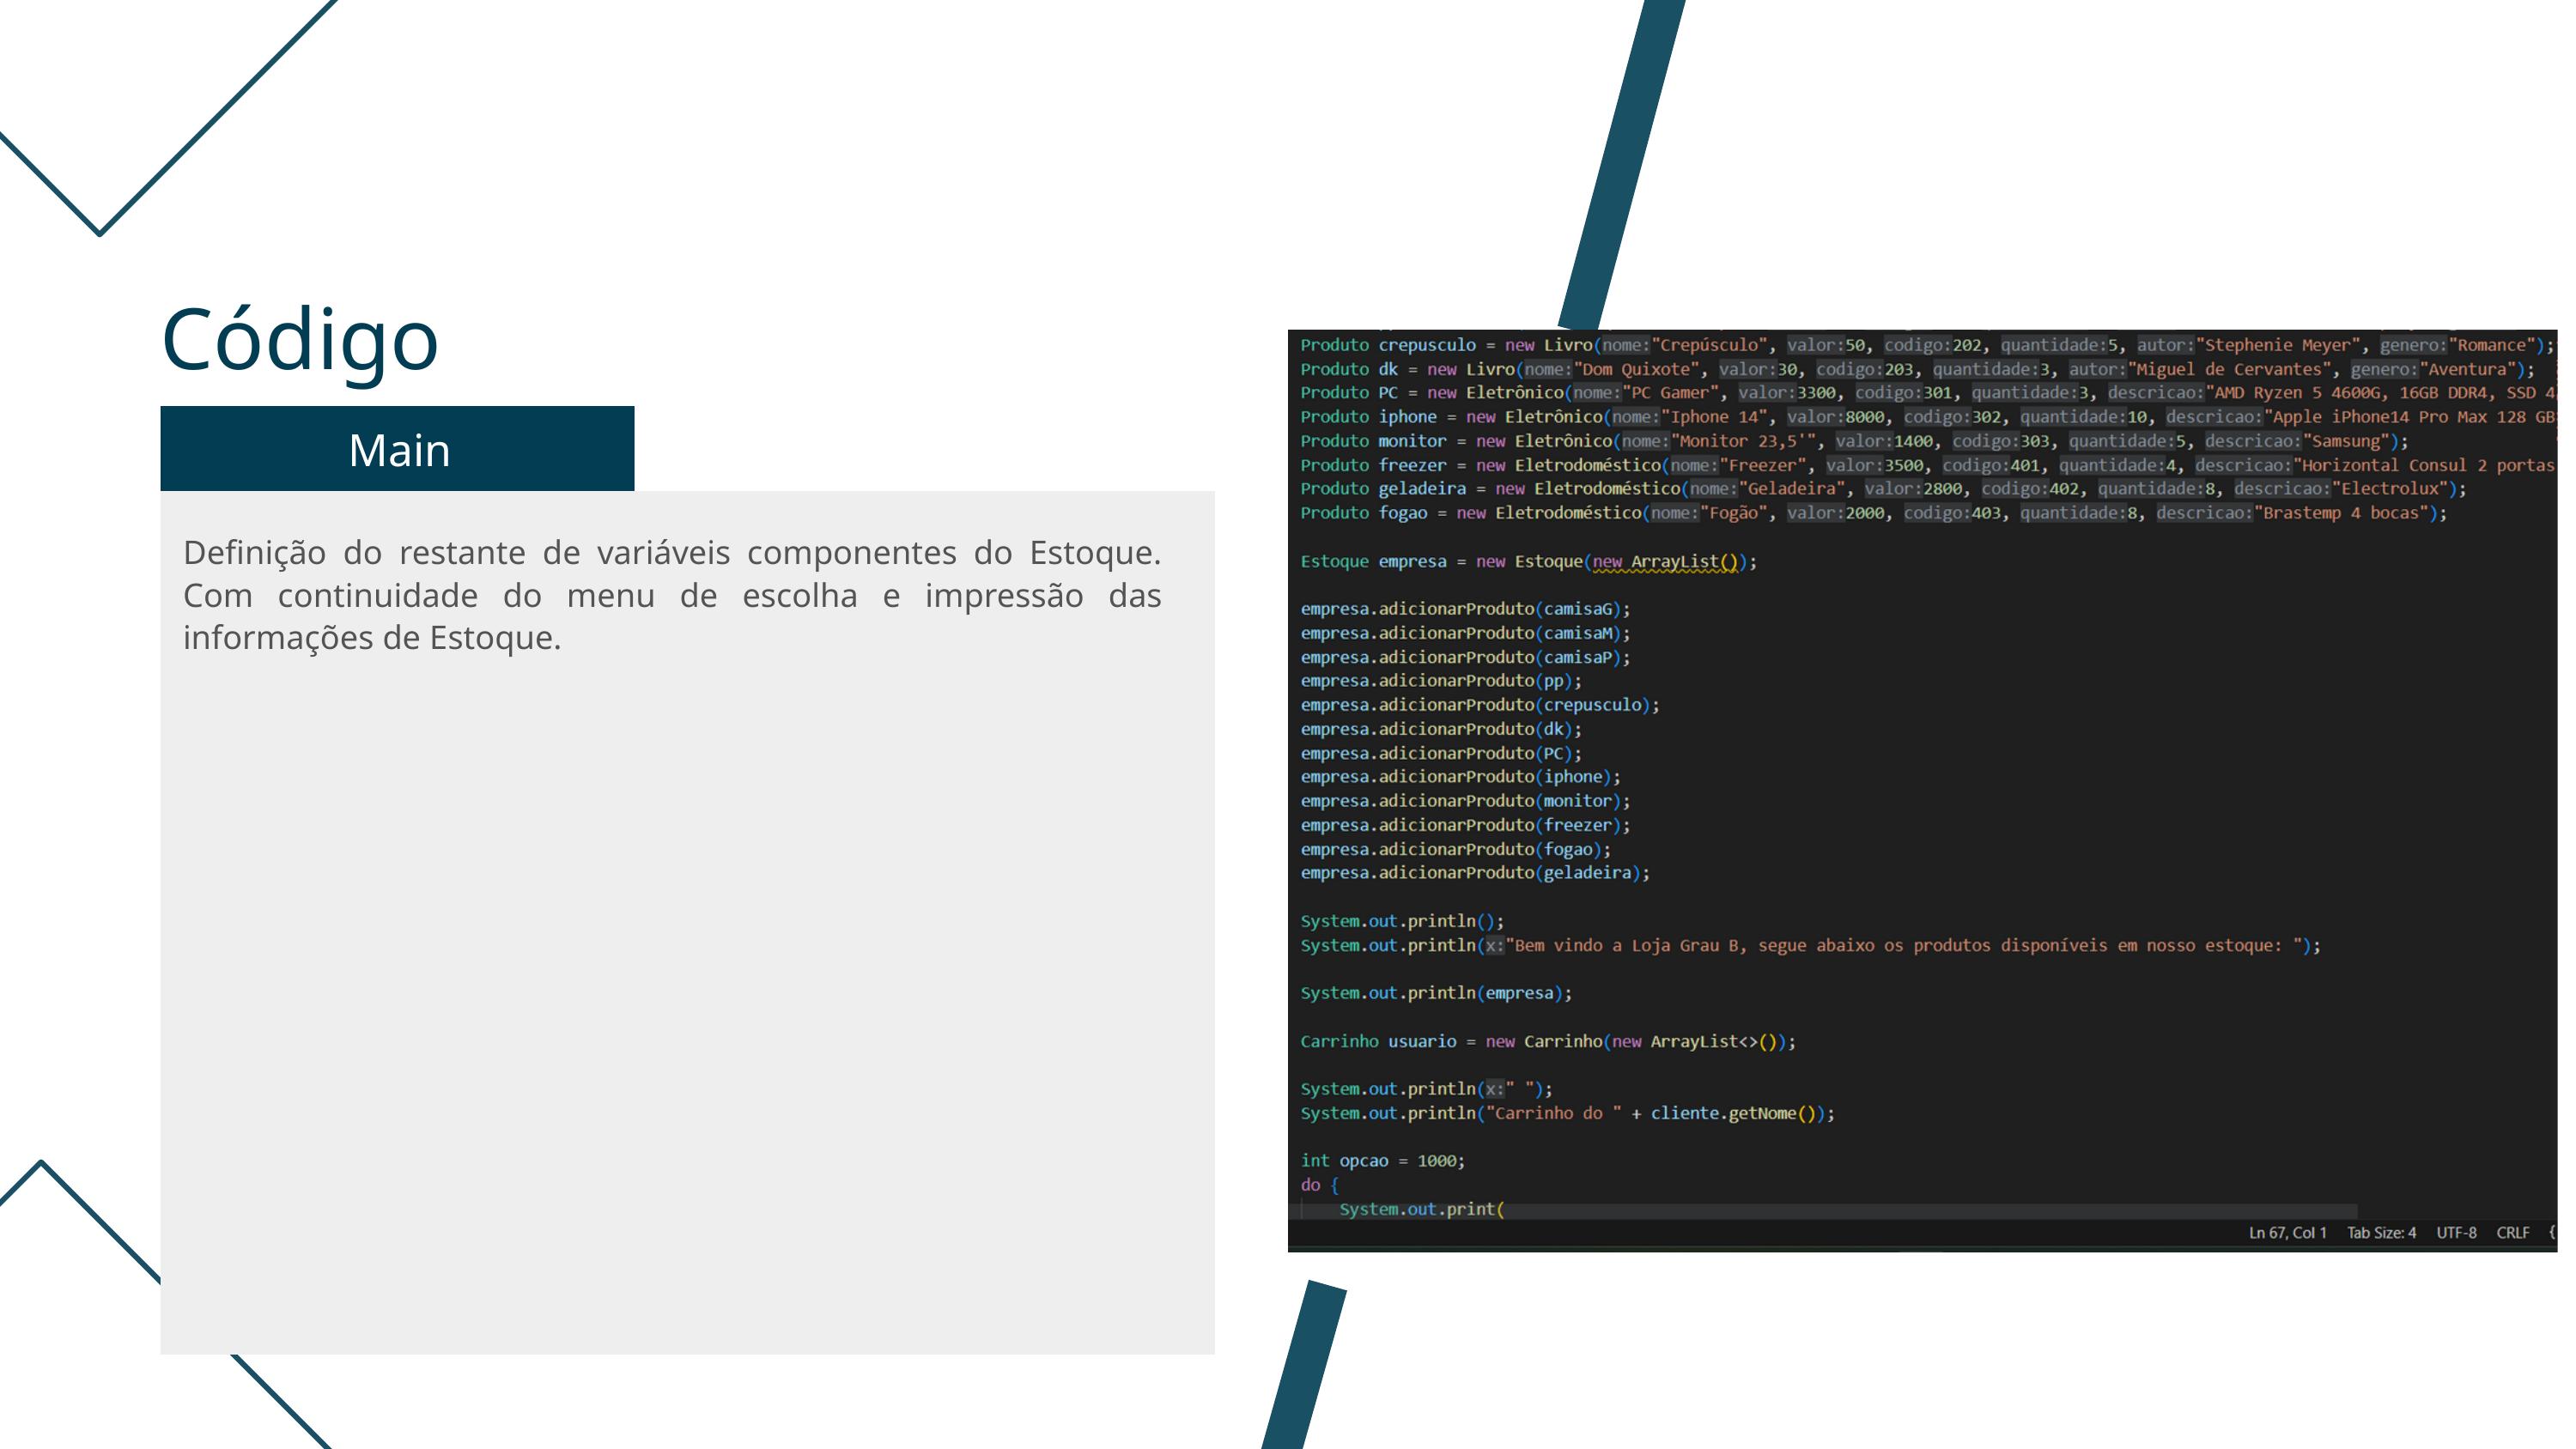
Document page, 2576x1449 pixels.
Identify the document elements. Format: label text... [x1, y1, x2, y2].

text_box [1287, 330, 2558, 1252]
text_box Código [160, 267, 1231, 386]
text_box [0, 0, 358, 129]
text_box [160, 406, 635, 492]
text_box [160, 491, 1216, 1355]
